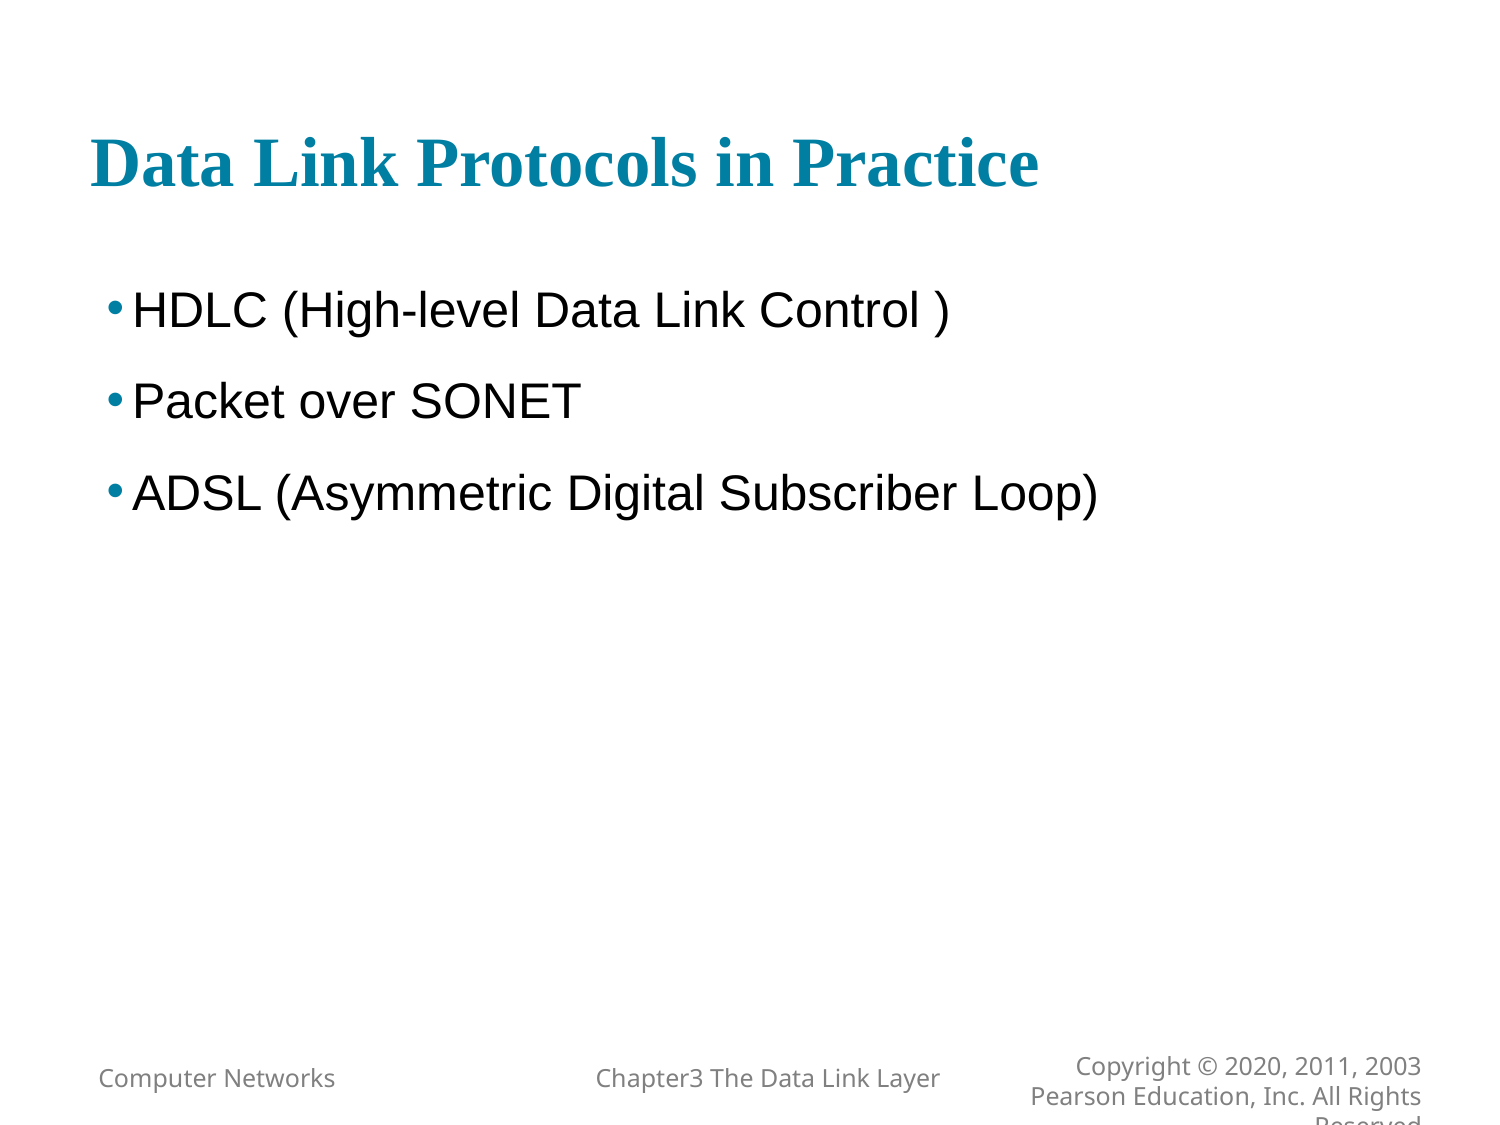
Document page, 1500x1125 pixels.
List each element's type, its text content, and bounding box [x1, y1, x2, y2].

title Data Link Protocols in Practice [75, 35, 1425, 216]
list HDLC (High-level Data Link Control ) Packet over SONET ADSL (Asymmetric Digital Subscriber Loop) [75, 262, 1425, 1005]
